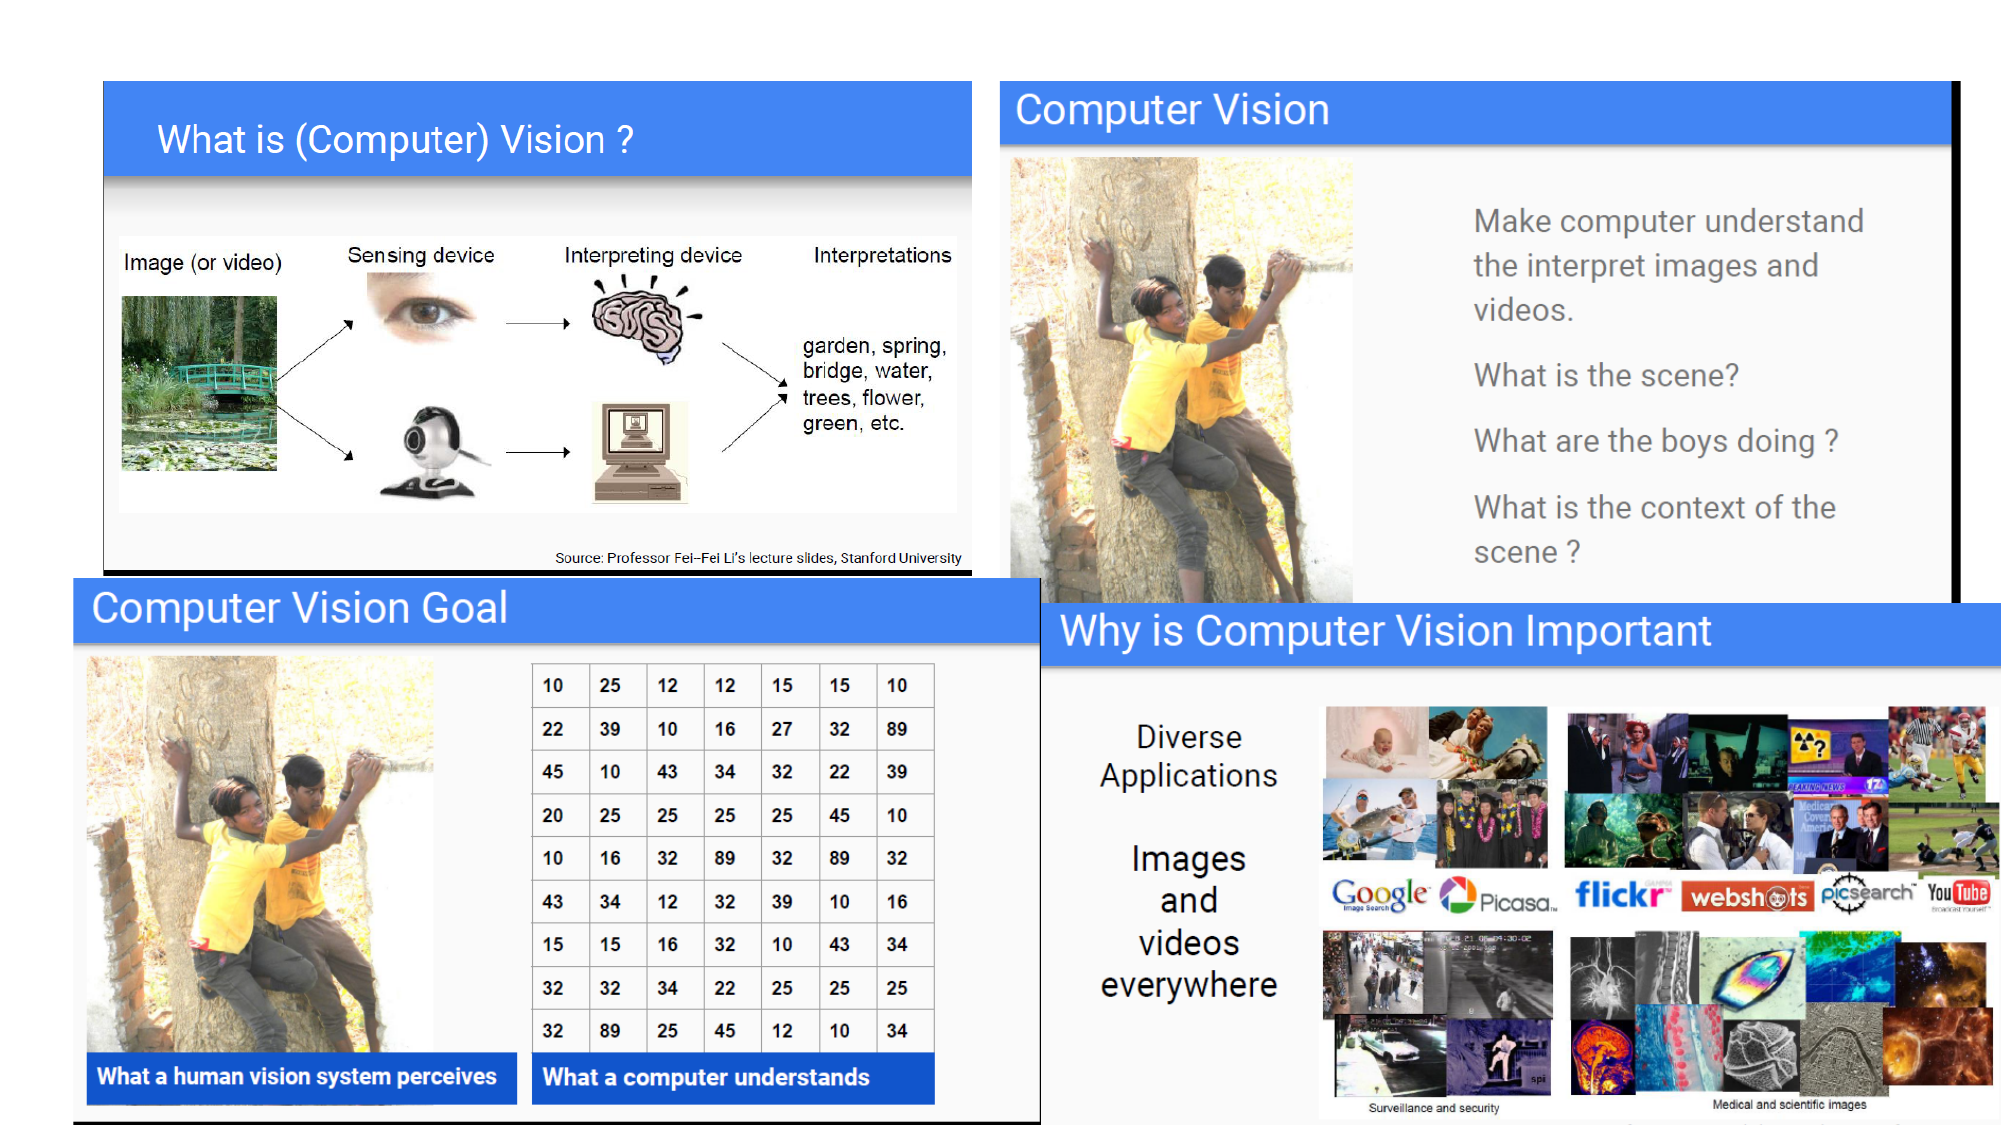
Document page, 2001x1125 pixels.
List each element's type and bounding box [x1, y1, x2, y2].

picture [73, 81, 2000, 1125]
list [103, 81, 972, 576]
